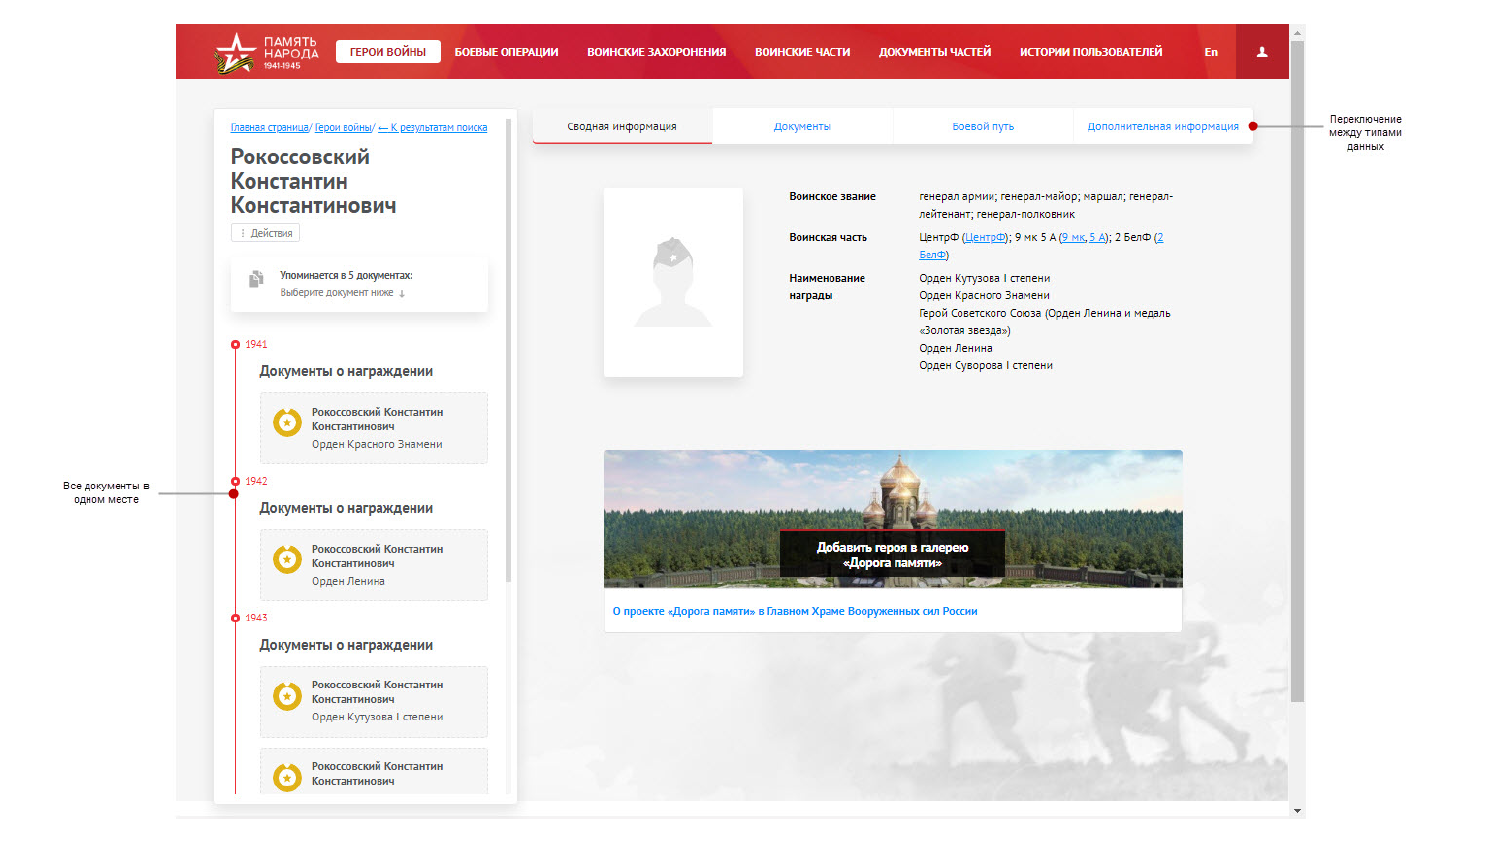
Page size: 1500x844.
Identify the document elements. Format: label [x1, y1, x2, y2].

picture [24, 24, 1444, 819]
